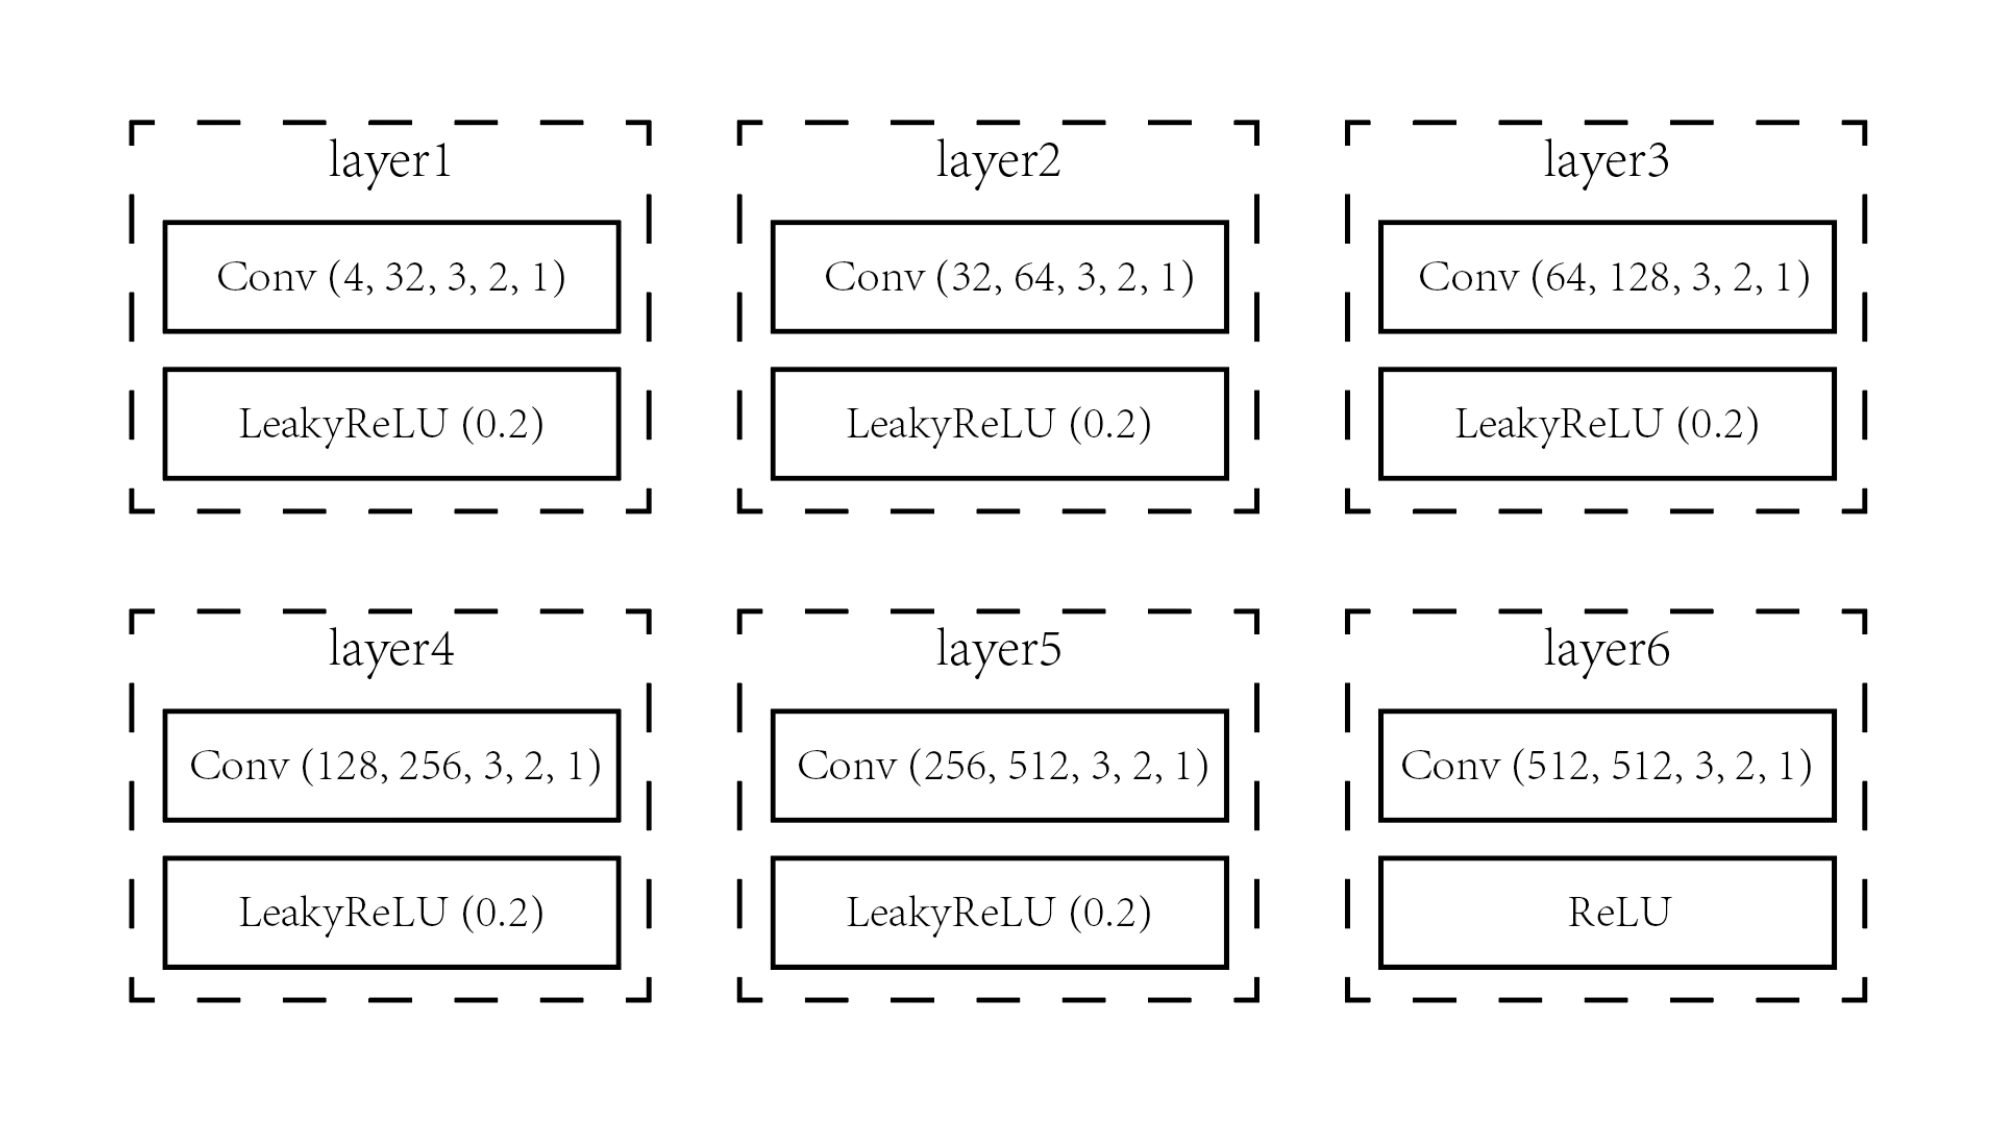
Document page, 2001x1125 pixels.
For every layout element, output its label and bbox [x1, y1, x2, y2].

picture [112, 103, 1888, 1022]
